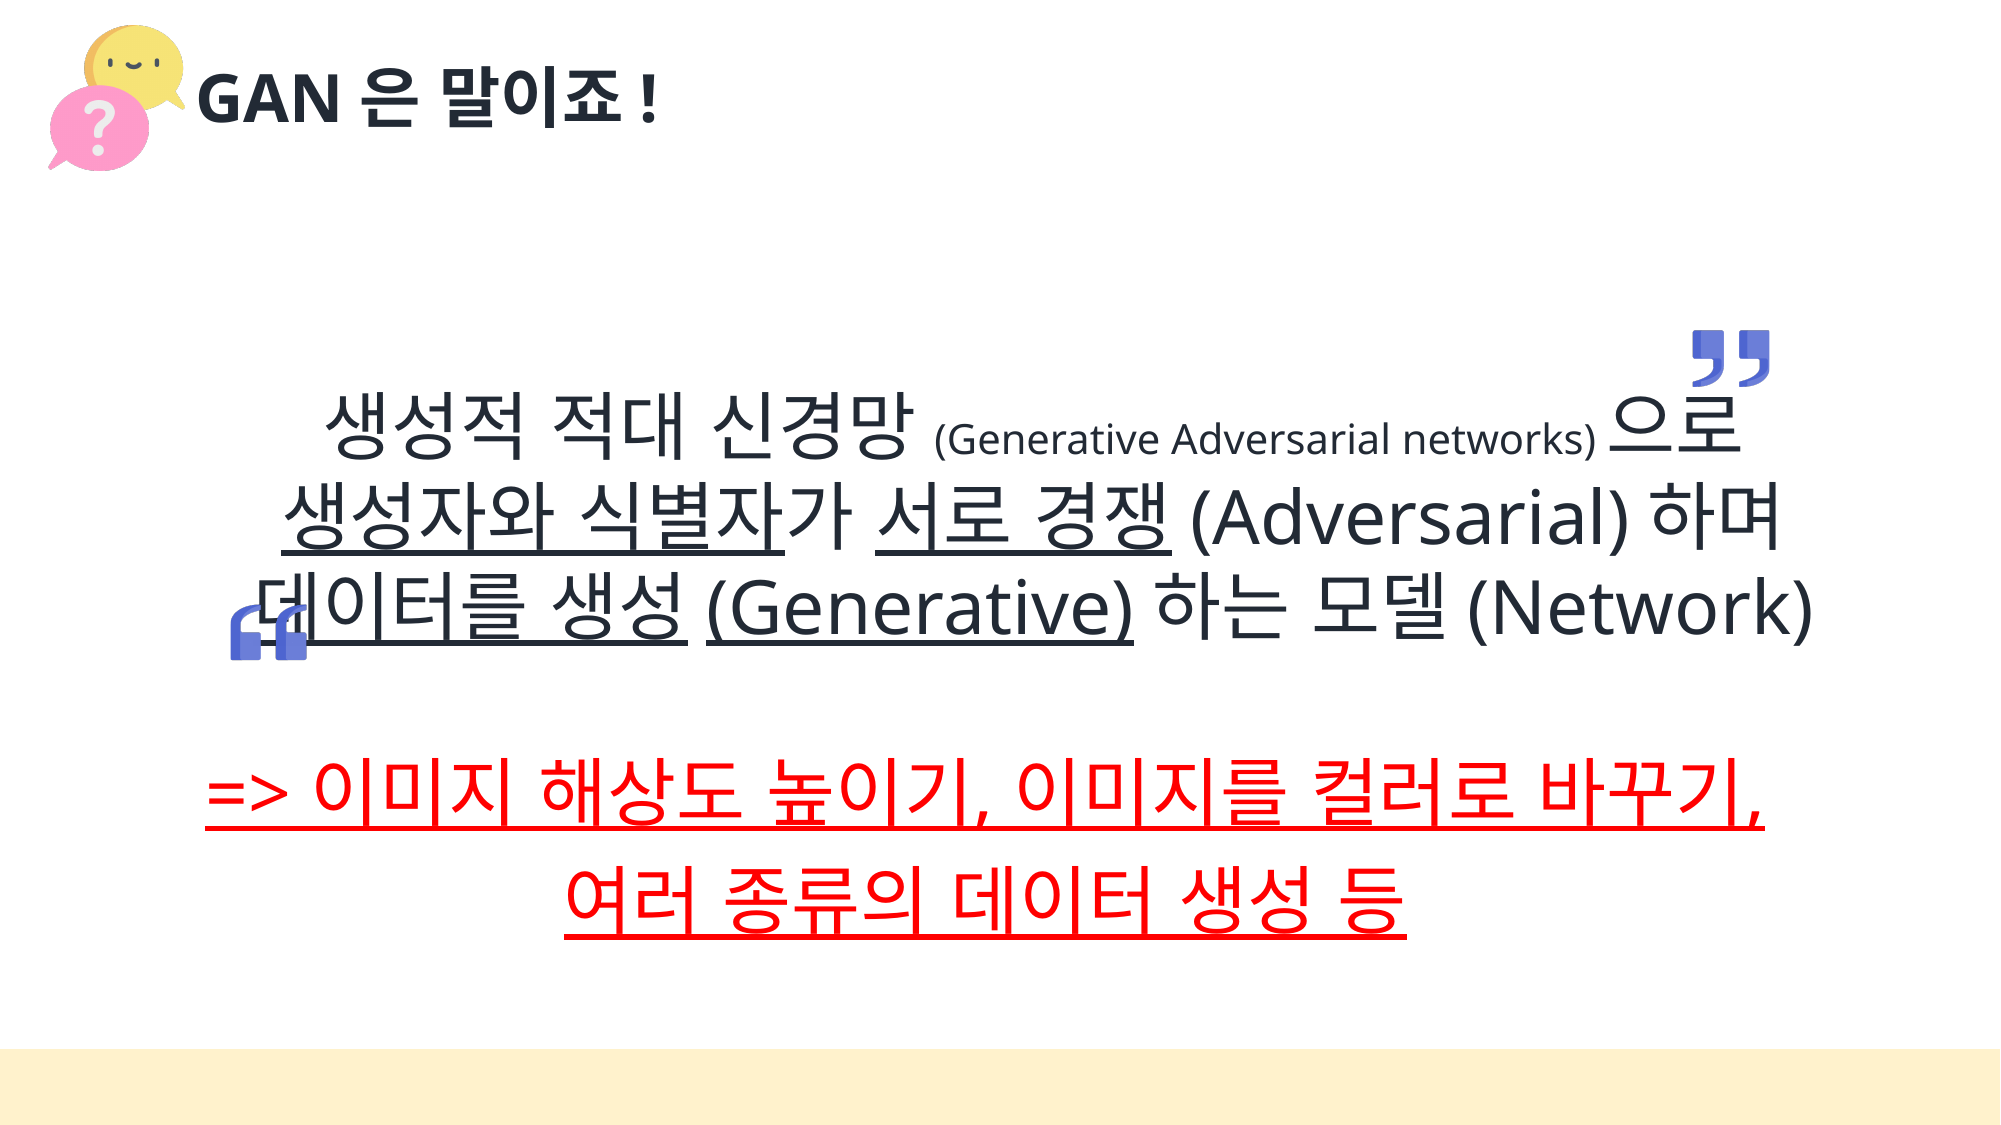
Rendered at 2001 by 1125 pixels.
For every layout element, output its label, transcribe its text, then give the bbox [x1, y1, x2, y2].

picture [43, 25, 190, 171]
picture [1690, 317, 1770, 472]
picture [230, 600, 314, 689]
text_box GAN은 말이죠! [190, 48, 674, 143]
text_box => 이미지 해상도 높이기, 이미지를 컬러로 바꾸기, 여러 종류의 데이터 생성 등 [190, 737, 1781, 970]
text_box [0, 1048, 2000, 1125]
text_box 생성적 적대 신경망(Generative Adversarial networks)으로 생성자와 식별자가 서로 경쟁(Adversarial)하며 데이터를 생성(Generative)하는 모델(Network) [238, 372, 1829, 658]
